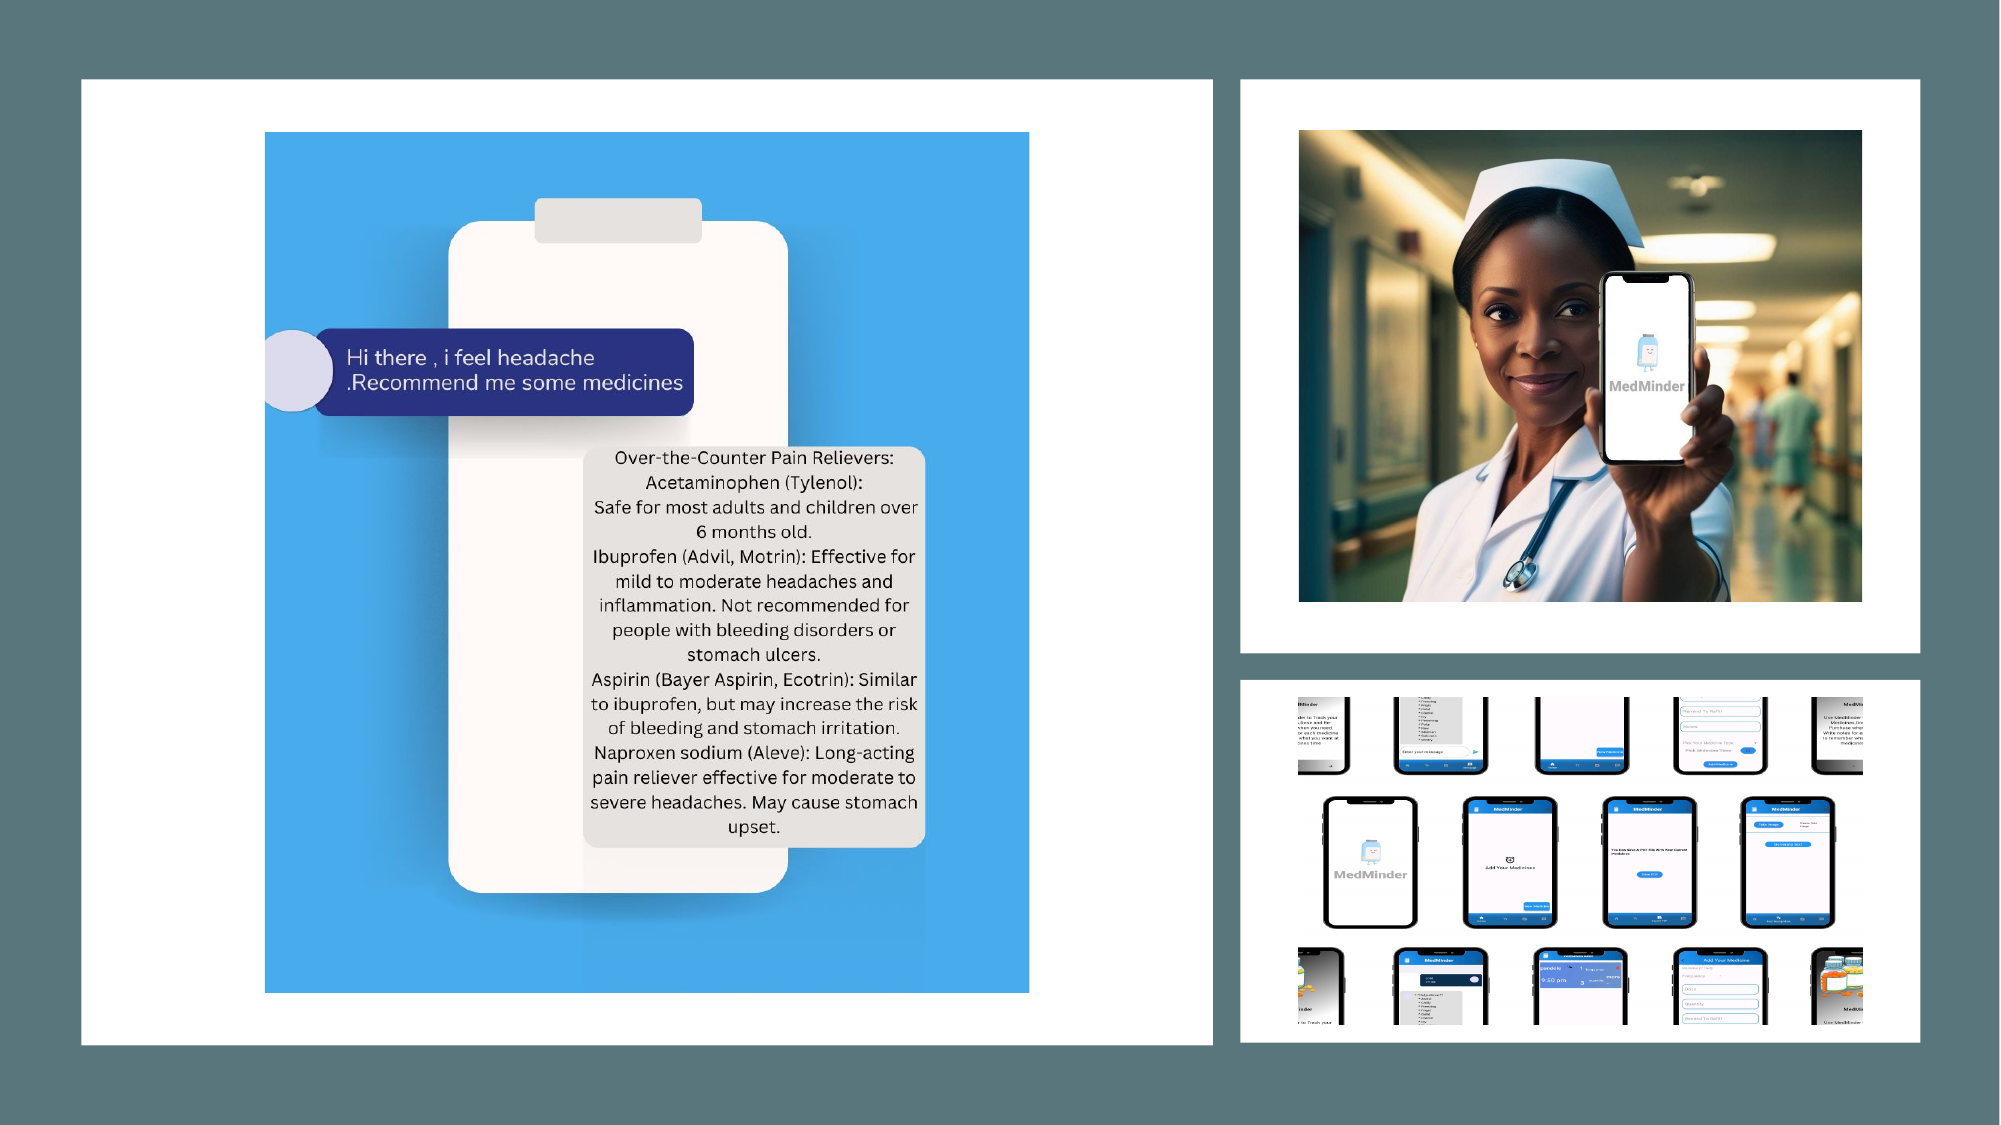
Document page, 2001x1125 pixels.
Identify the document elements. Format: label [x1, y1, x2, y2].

text_box [80, 78, 1214, 1046]
text_box [1239, 78, 1922, 654]
picture [1298, 697, 1863, 1025]
text_box [1239, 679, 1922, 1044]
picture [264, 132, 1030, 993]
text_box [0, 0, 2000, 1125]
list [1298, 130, 1863, 602]
